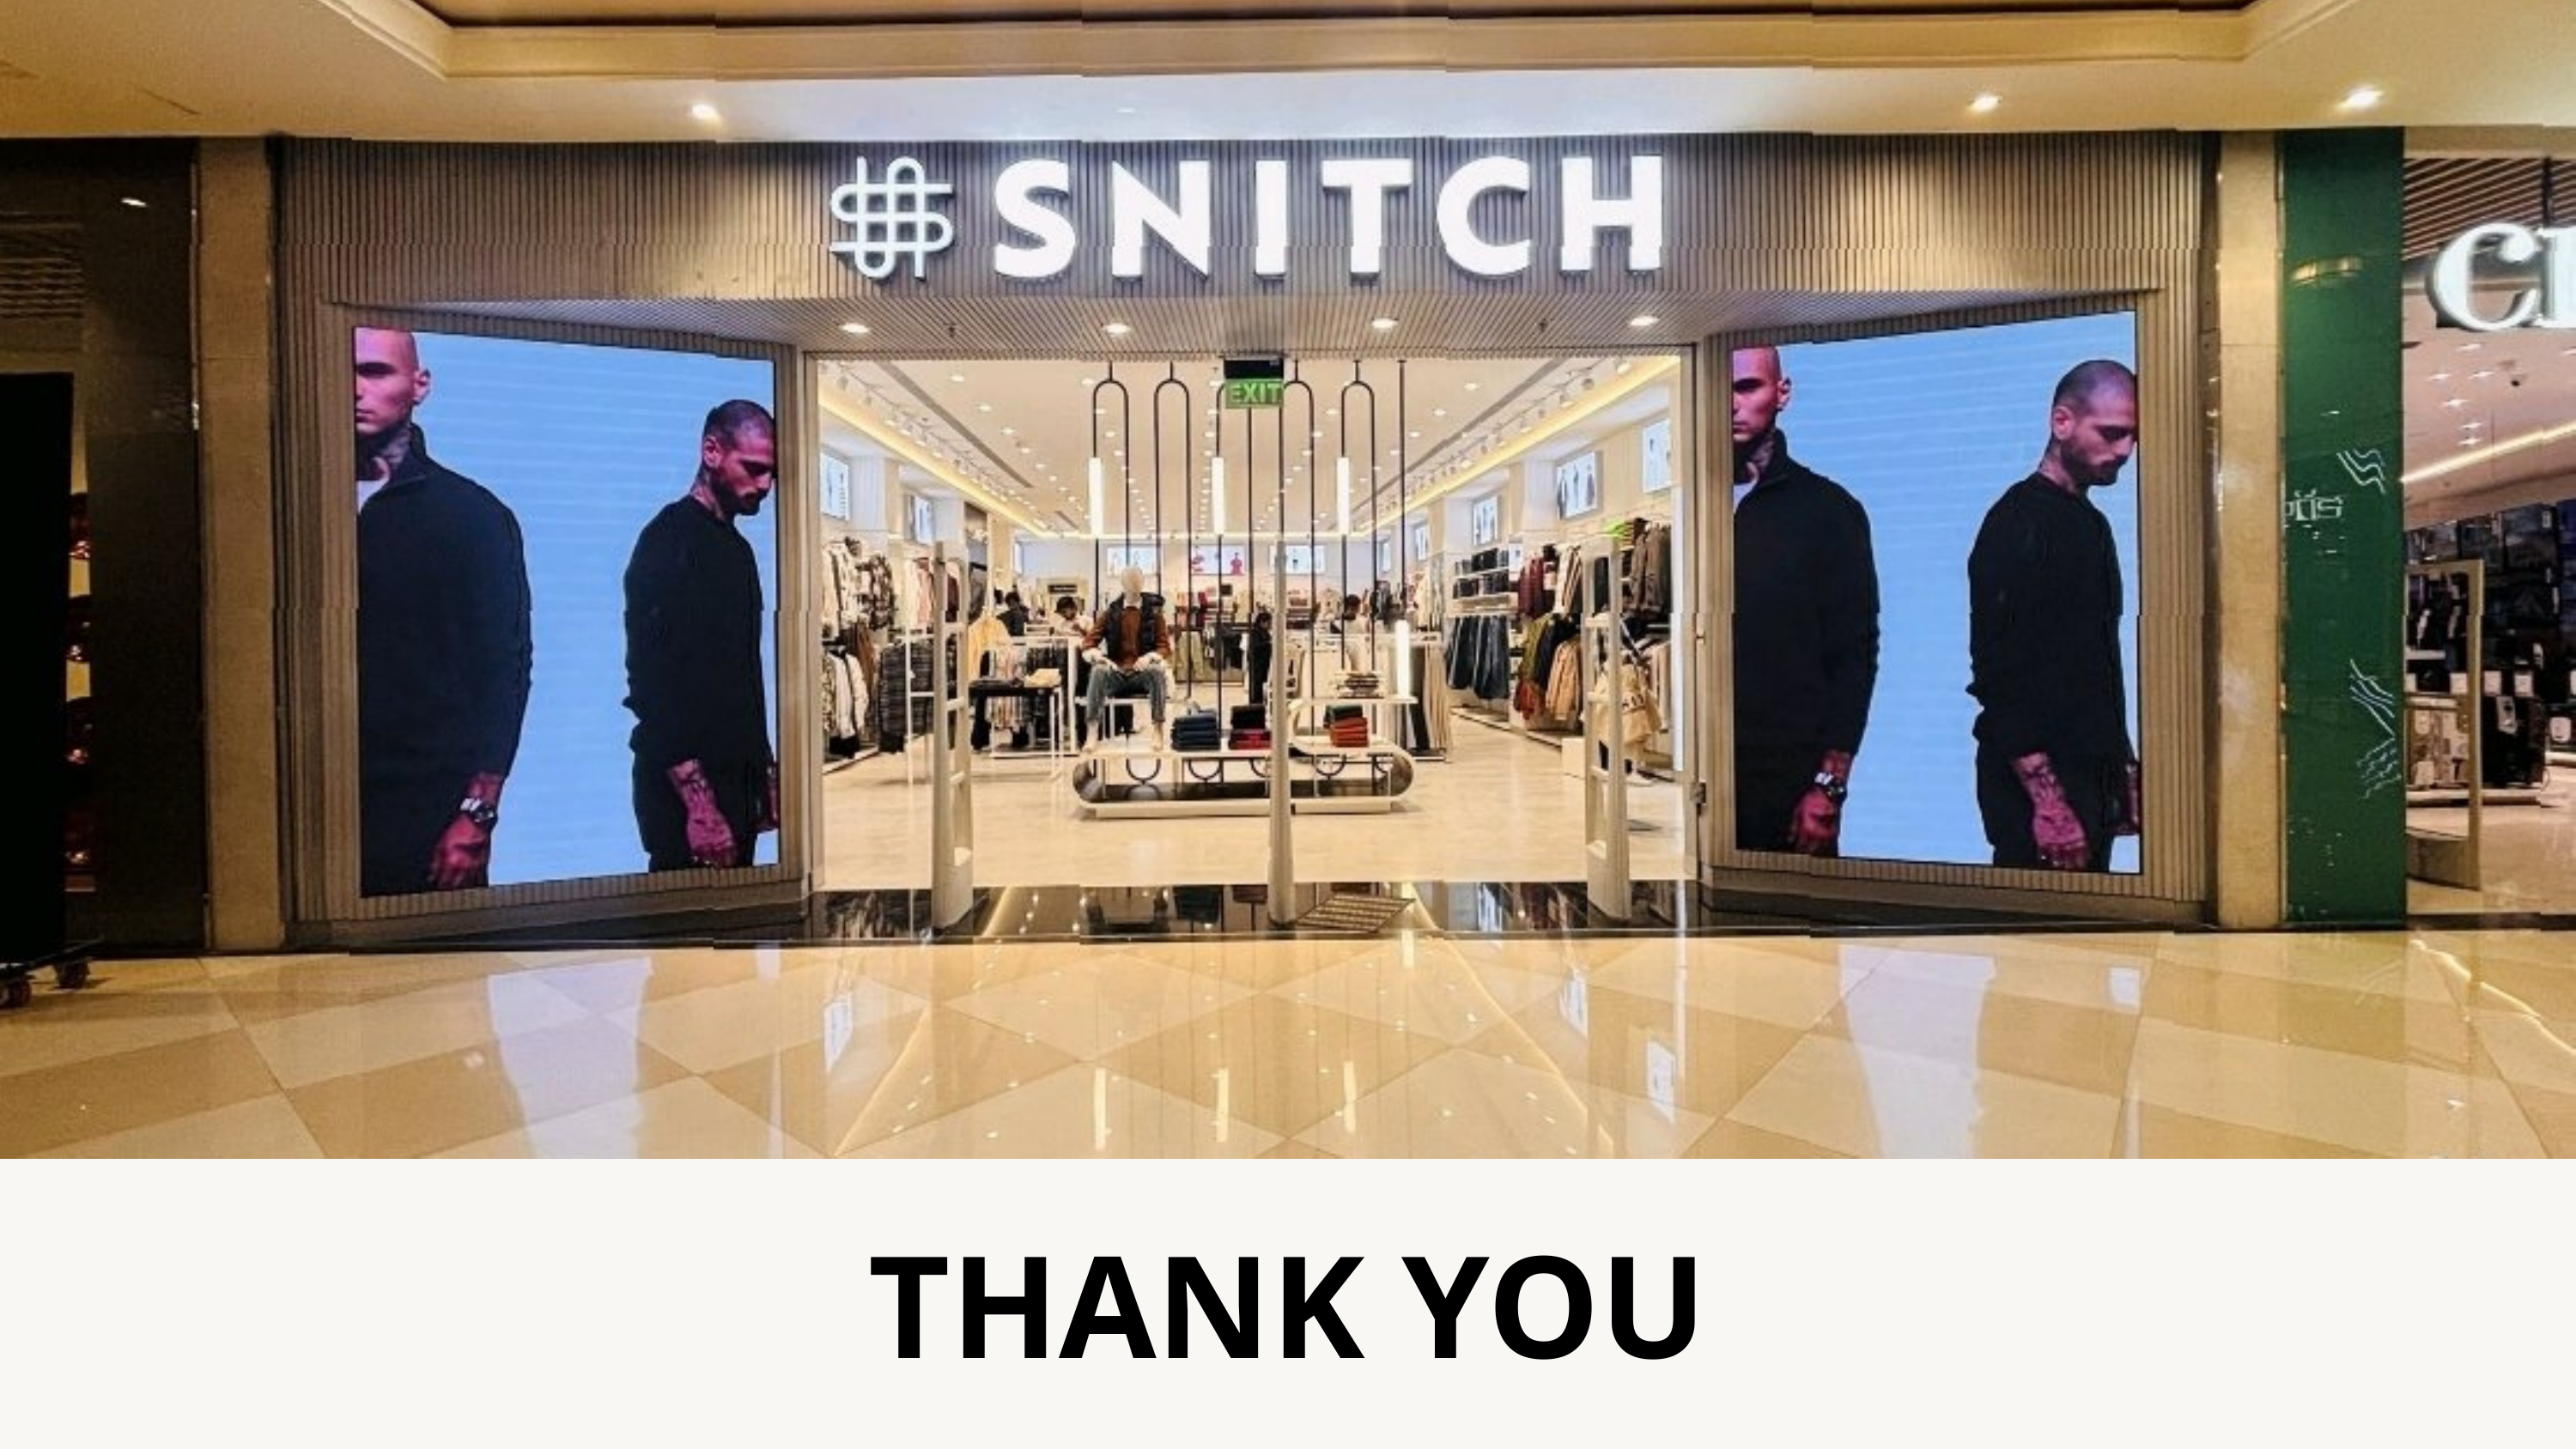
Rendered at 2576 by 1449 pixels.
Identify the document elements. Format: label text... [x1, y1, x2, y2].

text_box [0, 0, 2576, 1160]
text_box THANK YOU [485, 1188, 2091, 1387]
